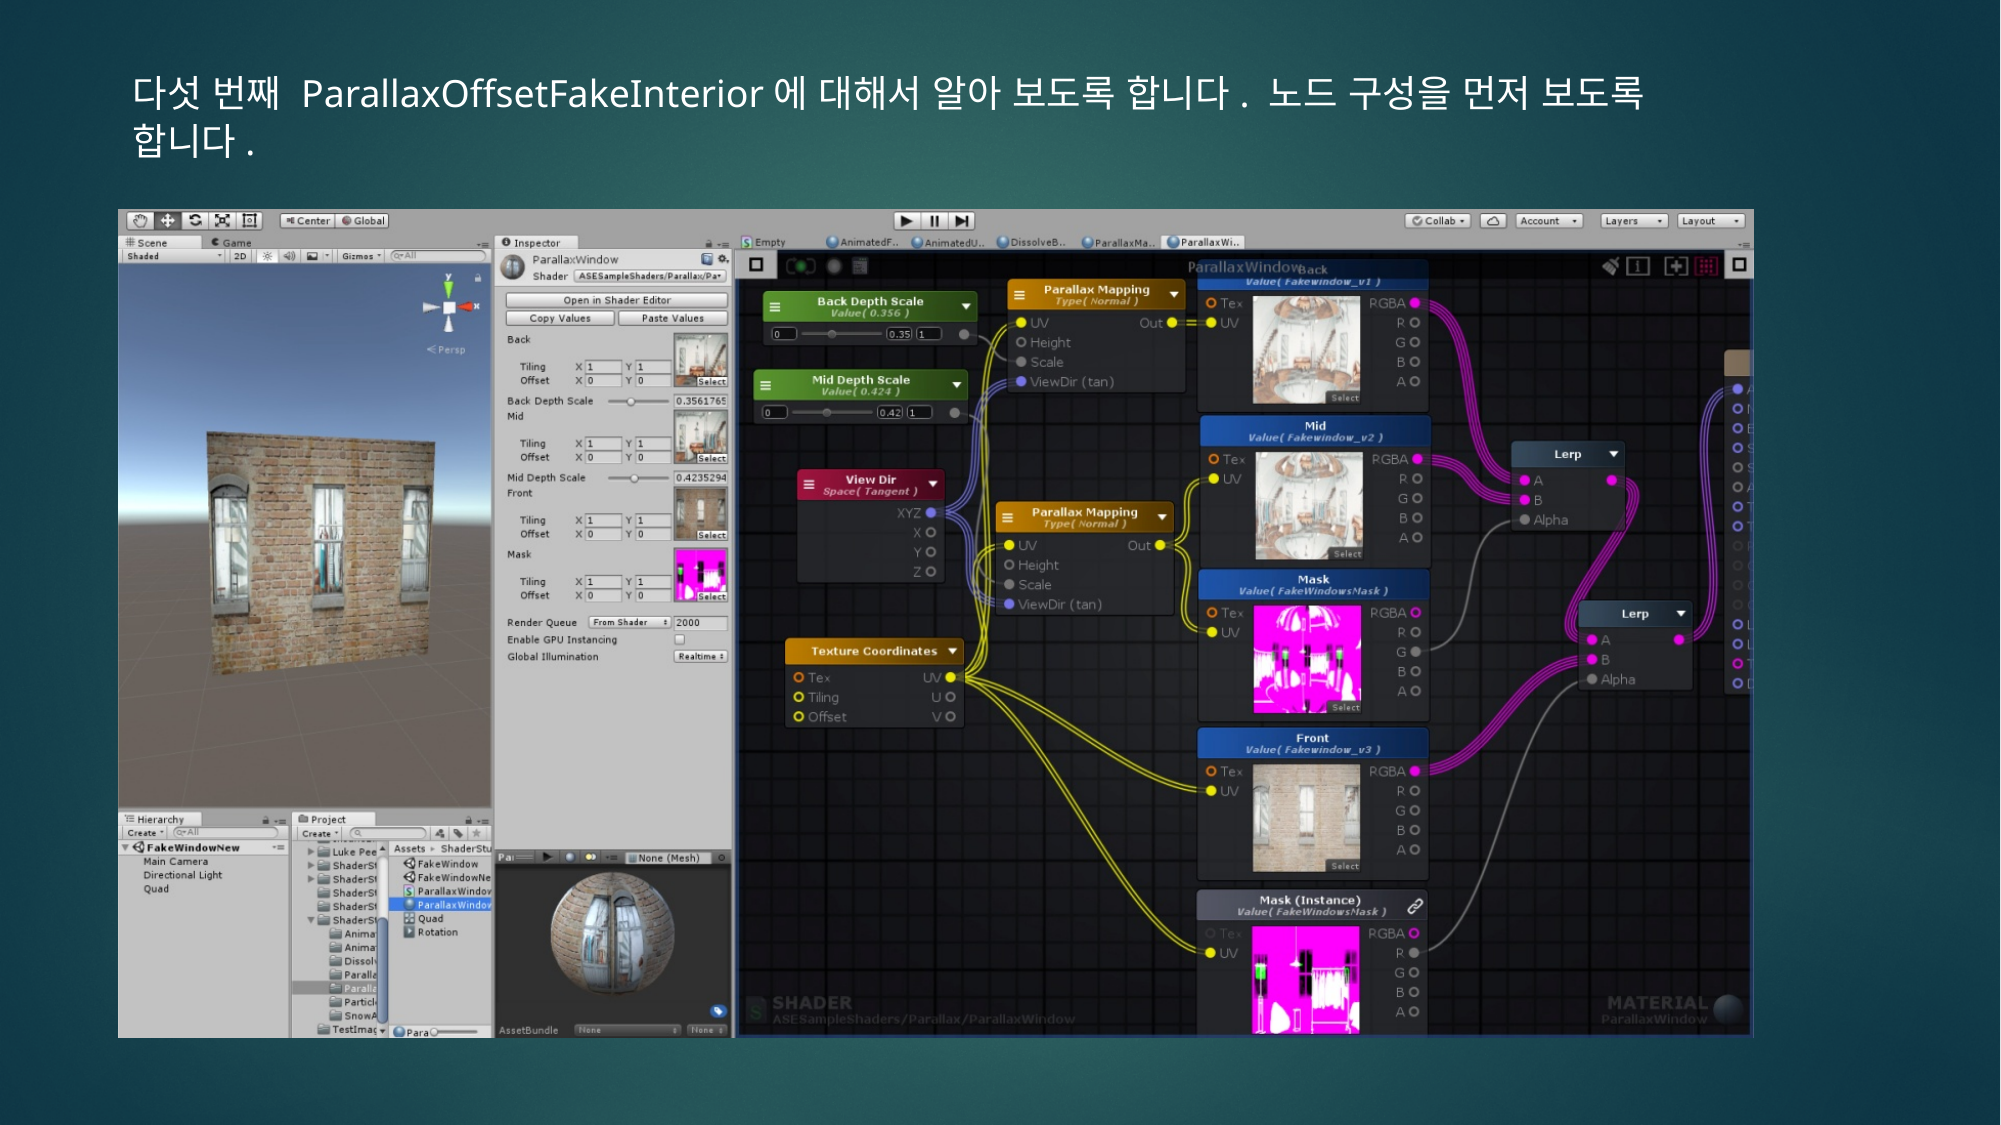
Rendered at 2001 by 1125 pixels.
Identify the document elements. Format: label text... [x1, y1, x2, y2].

picture [117, 209, 1754, 1038]
text_box 다섯 번째 ParallaxOffsetFakeInterior에 대해서 알아 보도록 합니다. 노드 구성을 먼저 보도록 합니다. [118, 58, 1660, 170]
